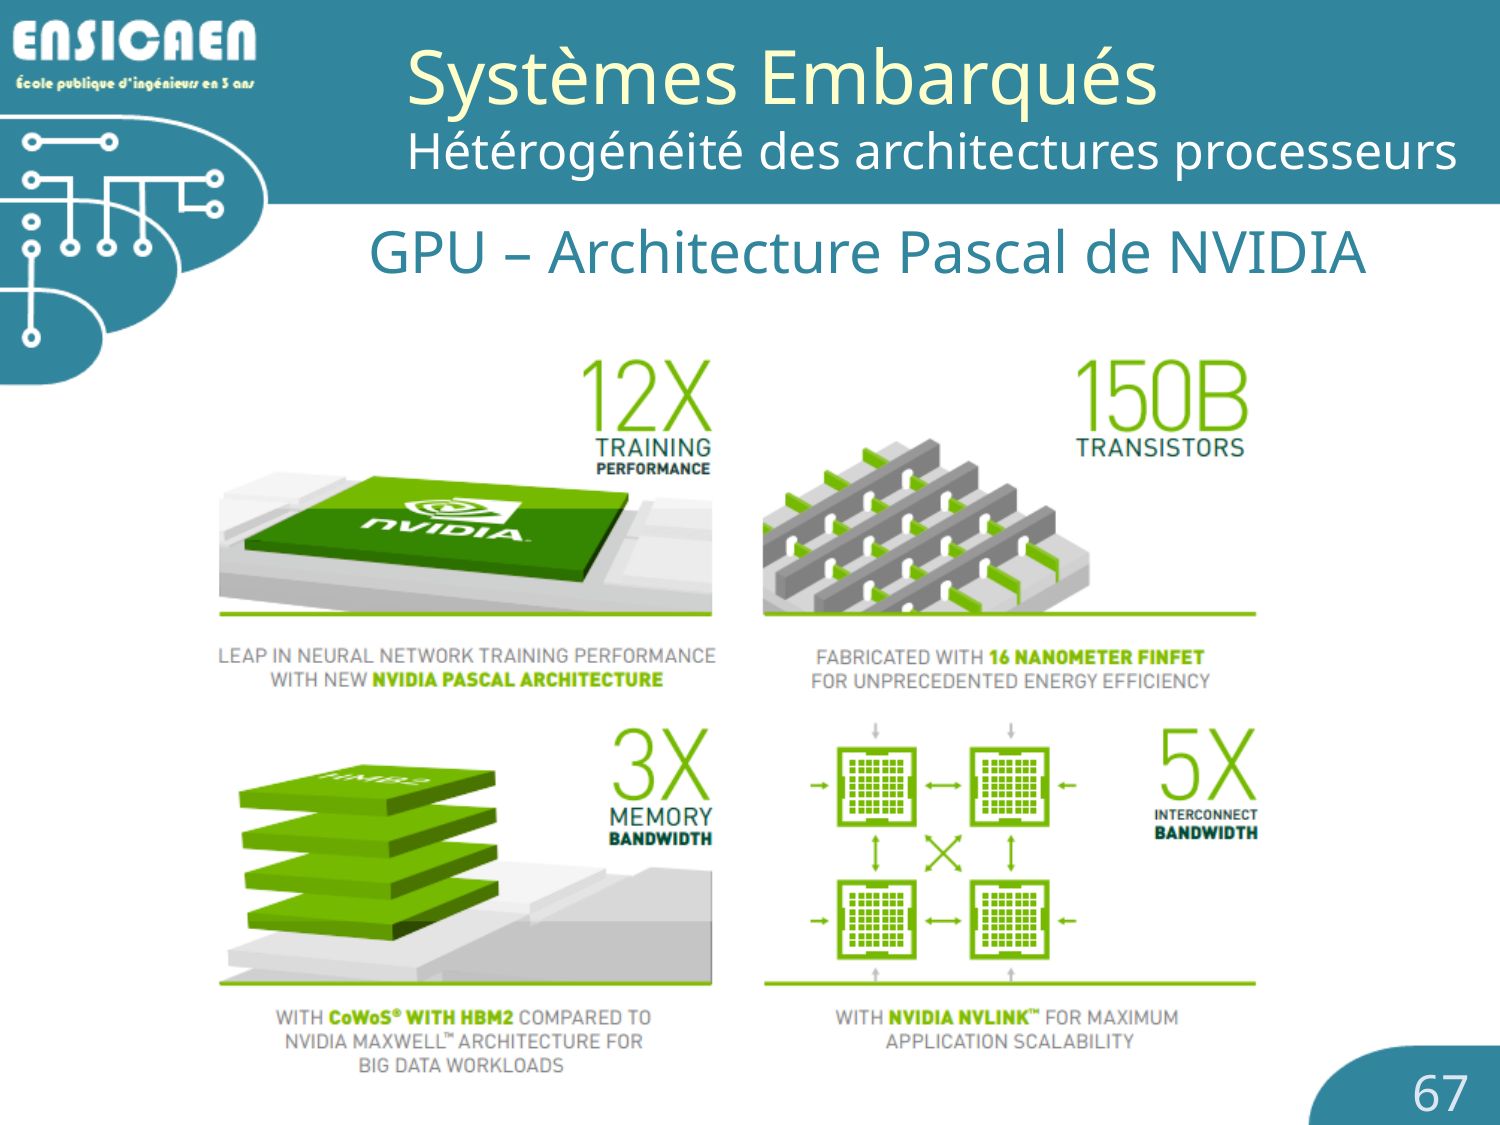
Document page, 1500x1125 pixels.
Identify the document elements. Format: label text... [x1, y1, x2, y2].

title Systèmes Embarqués Hétérogénéité des architectures processeurs [391, 0, 1500, 209]
text_box GPU – Architecture Pascal de NVIDIA [53, 208, 1500, 338]
picture [0, 0, 1500, 1125]
slide_number 67 [1396, 1065, 1498, 1125]
